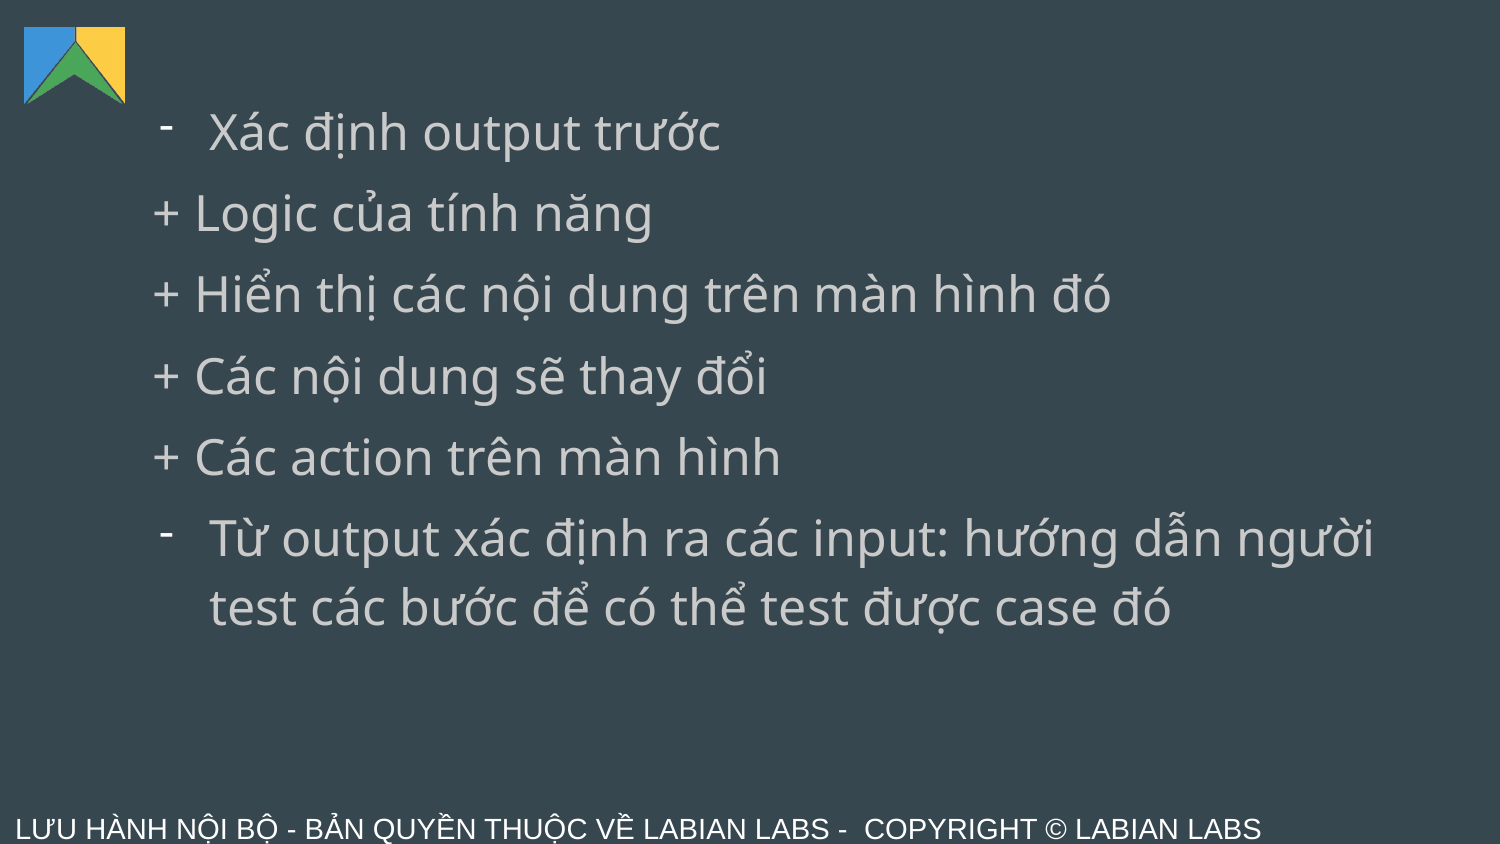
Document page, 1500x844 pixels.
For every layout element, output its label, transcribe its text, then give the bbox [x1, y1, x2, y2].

picture [24, 27, 125, 104]
list Xác định output trước + Logic của tính năng + Hiển thị các nội dung trên màn hình đó + Các nội dung sẽ thay đổi + Các action trên màn hình Từ output xác định ra các input: hướng dẫn người test các bước để có thể test được case đó [138, 11, 1488, 569]
